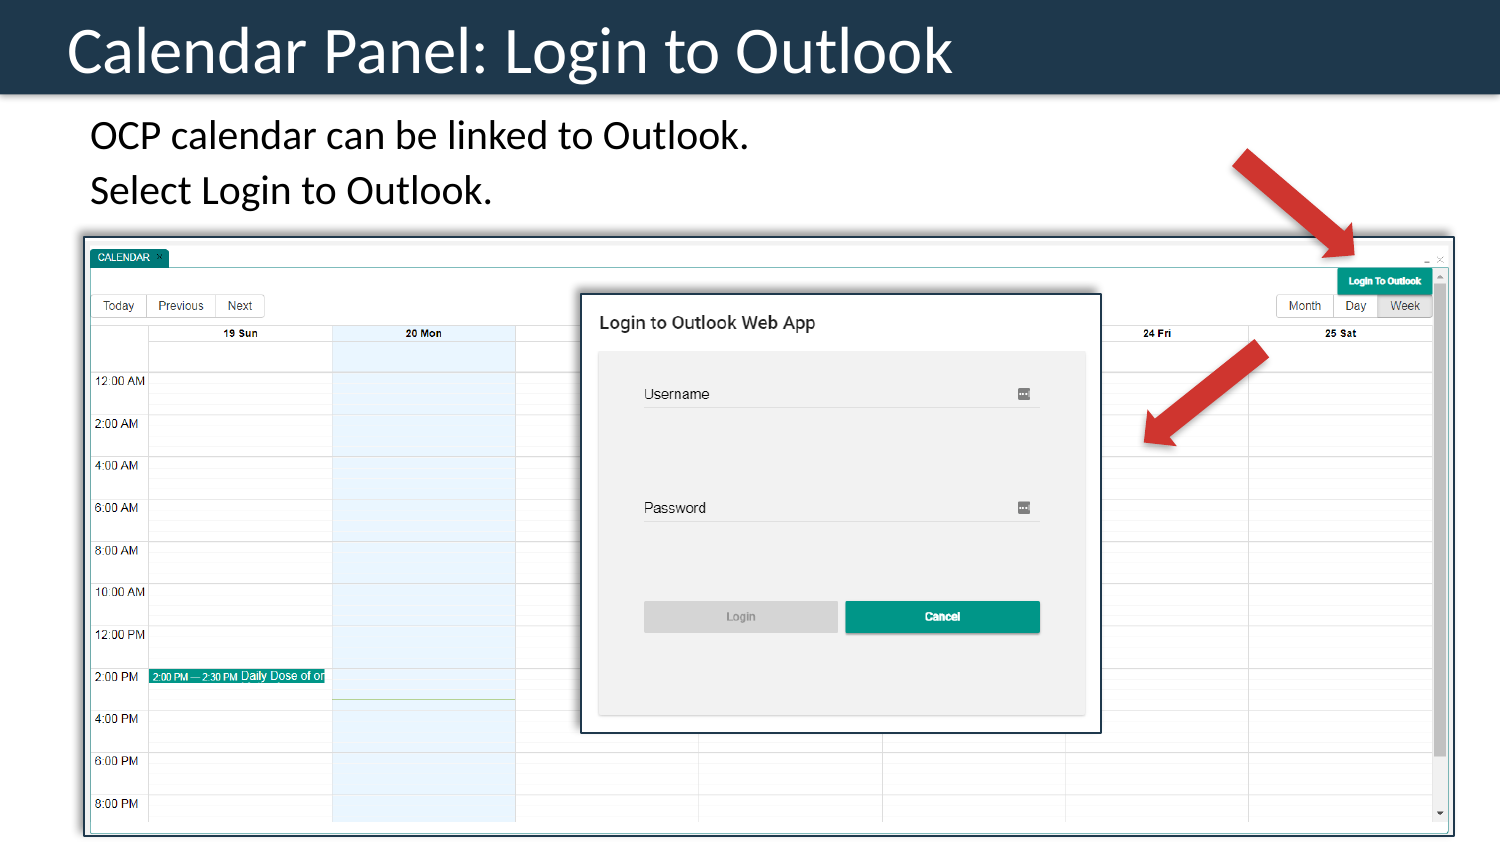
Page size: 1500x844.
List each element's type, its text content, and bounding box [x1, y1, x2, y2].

picture [85, 237, 1454, 836]
text_box [1231, 147, 1354, 236]
list OCP calendar can be linked to Outlook. Select Login to Outlook. [75, 103, 1425, 204]
title Calendar Panel: Login to Outlook [52, 8, 1425, 86]
